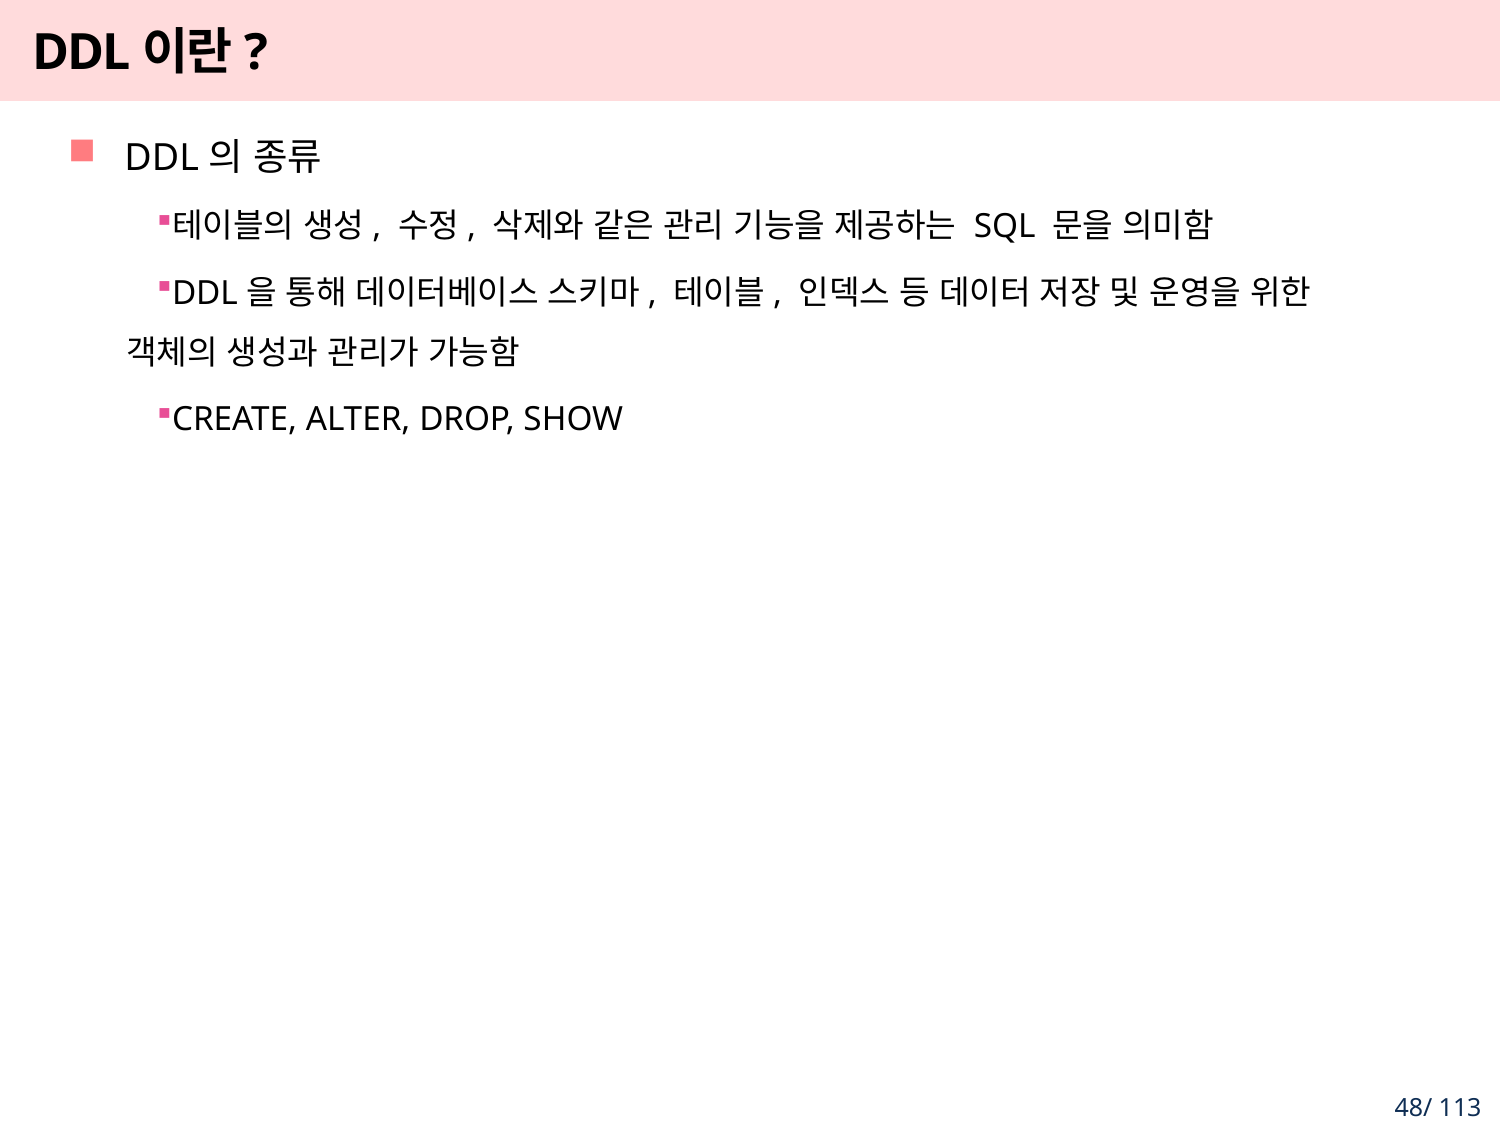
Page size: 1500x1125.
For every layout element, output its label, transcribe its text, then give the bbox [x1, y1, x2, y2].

title DDL이란? [17, 10, 1295, 89]
list DDL의 종류 테이블의 생성, 수정, 삭제와 같은 관리 기능을 제공하는 SQL 문을 의미함 DDL을 통해 데이터베이스 스키마, 테이블, 인덱스 등 데이터 저장 및 운영을 위한 객체의 생성과 관리가 가능함 CREATE, ALTER, DROP, SHOW [53, 125, 1425, 1005]
